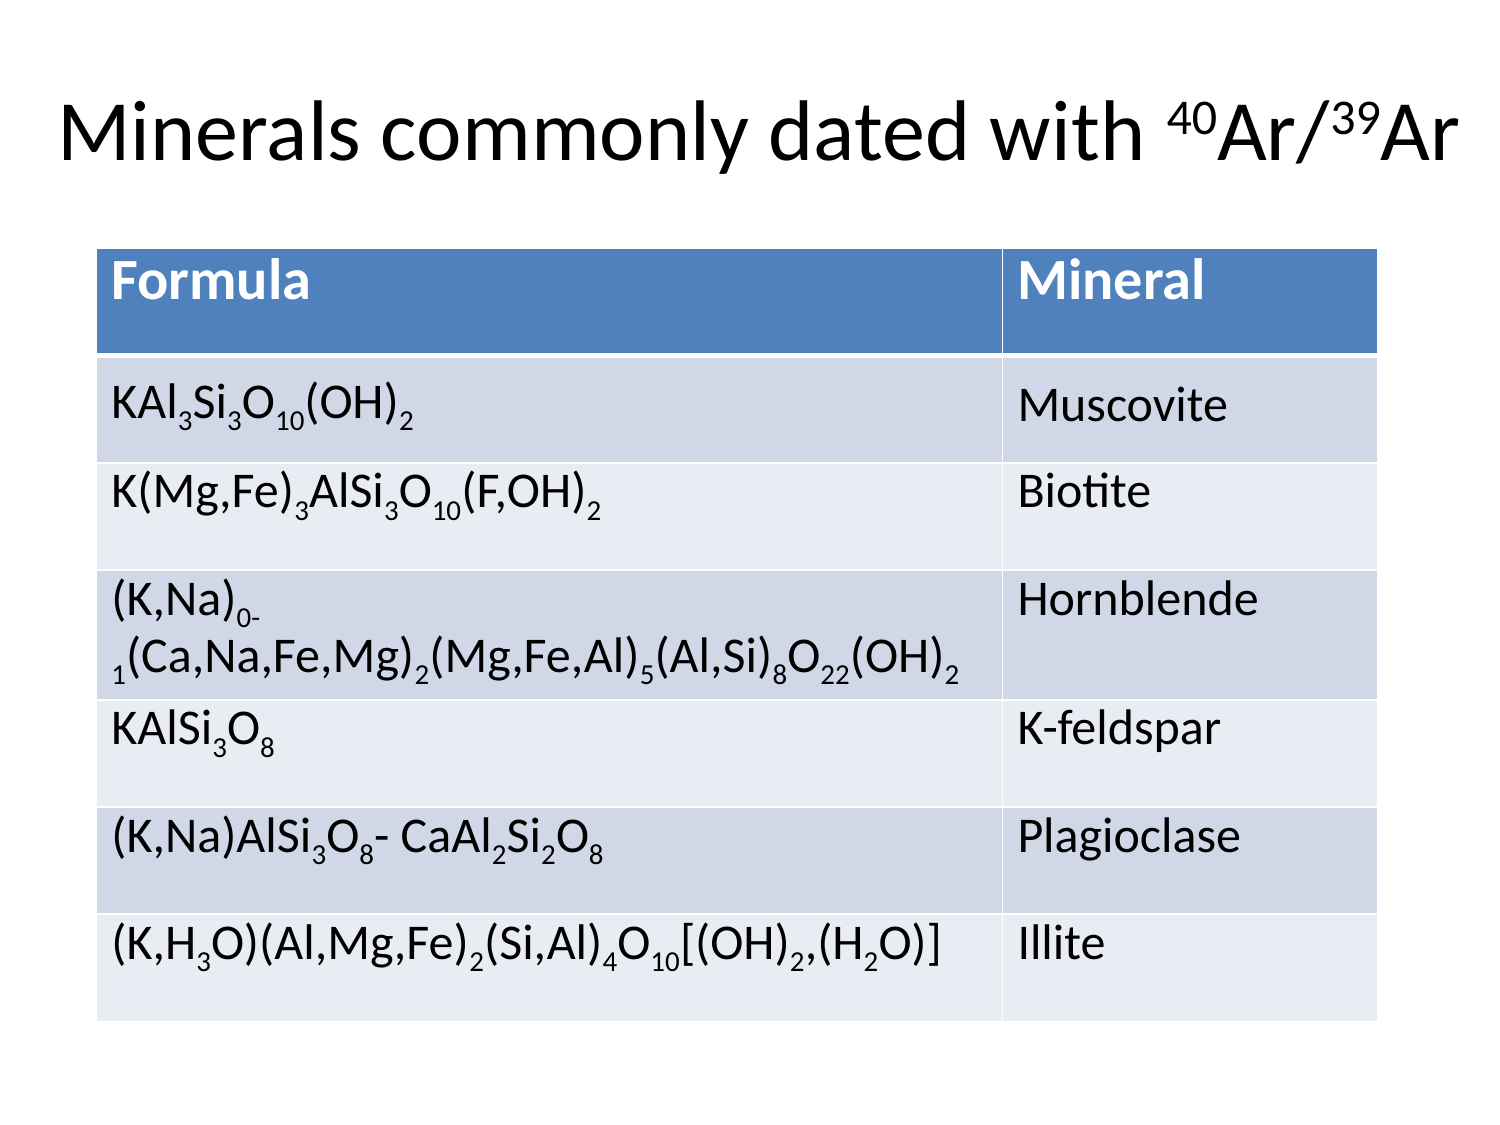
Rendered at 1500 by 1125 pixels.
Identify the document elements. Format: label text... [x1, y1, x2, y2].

table_header Formula [97, 249, 1002, 353]
table_cell (K,Na)AlSi3O8- CaAl2Si2O8 [97, 808, 1002, 913]
table_header Mineral [1003, 249, 1377, 353]
table_cell K-feldspar [1003, 701, 1377, 806]
table_cell KAlSi3O8 [97, 701, 1002, 806]
table_cell (K,Na)0-1(Ca,Na,Fe,Mg)2(Mg,Fe,Al)5(Al,Si)8O22(OH)2 [97, 571, 1002, 699]
table_cell KAl3Si3O10(OH)2 [97, 358, 1002, 462]
title Minerals commonly dated with 40Ar/39Ar [36, 45, 1482, 233]
table_cell Biotite [1003, 464, 1377, 569]
table_cell (K,H3O)(Al,Mg,Fe)2(Si,Al)4O10[(OH)2,(H2O)] [97, 915, 1002, 1021]
table_cell Hornblende [1003, 571, 1377, 699]
table_cell Plagioclase [1003, 808, 1377, 913]
table_cell K(Mg,Fe)3AlSi3O10(F,OH)2 [97, 464, 1002, 569]
table_cell Muscovite [1003, 358, 1377, 462]
table_cell Illite [1003, 915, 1377, 1021]
